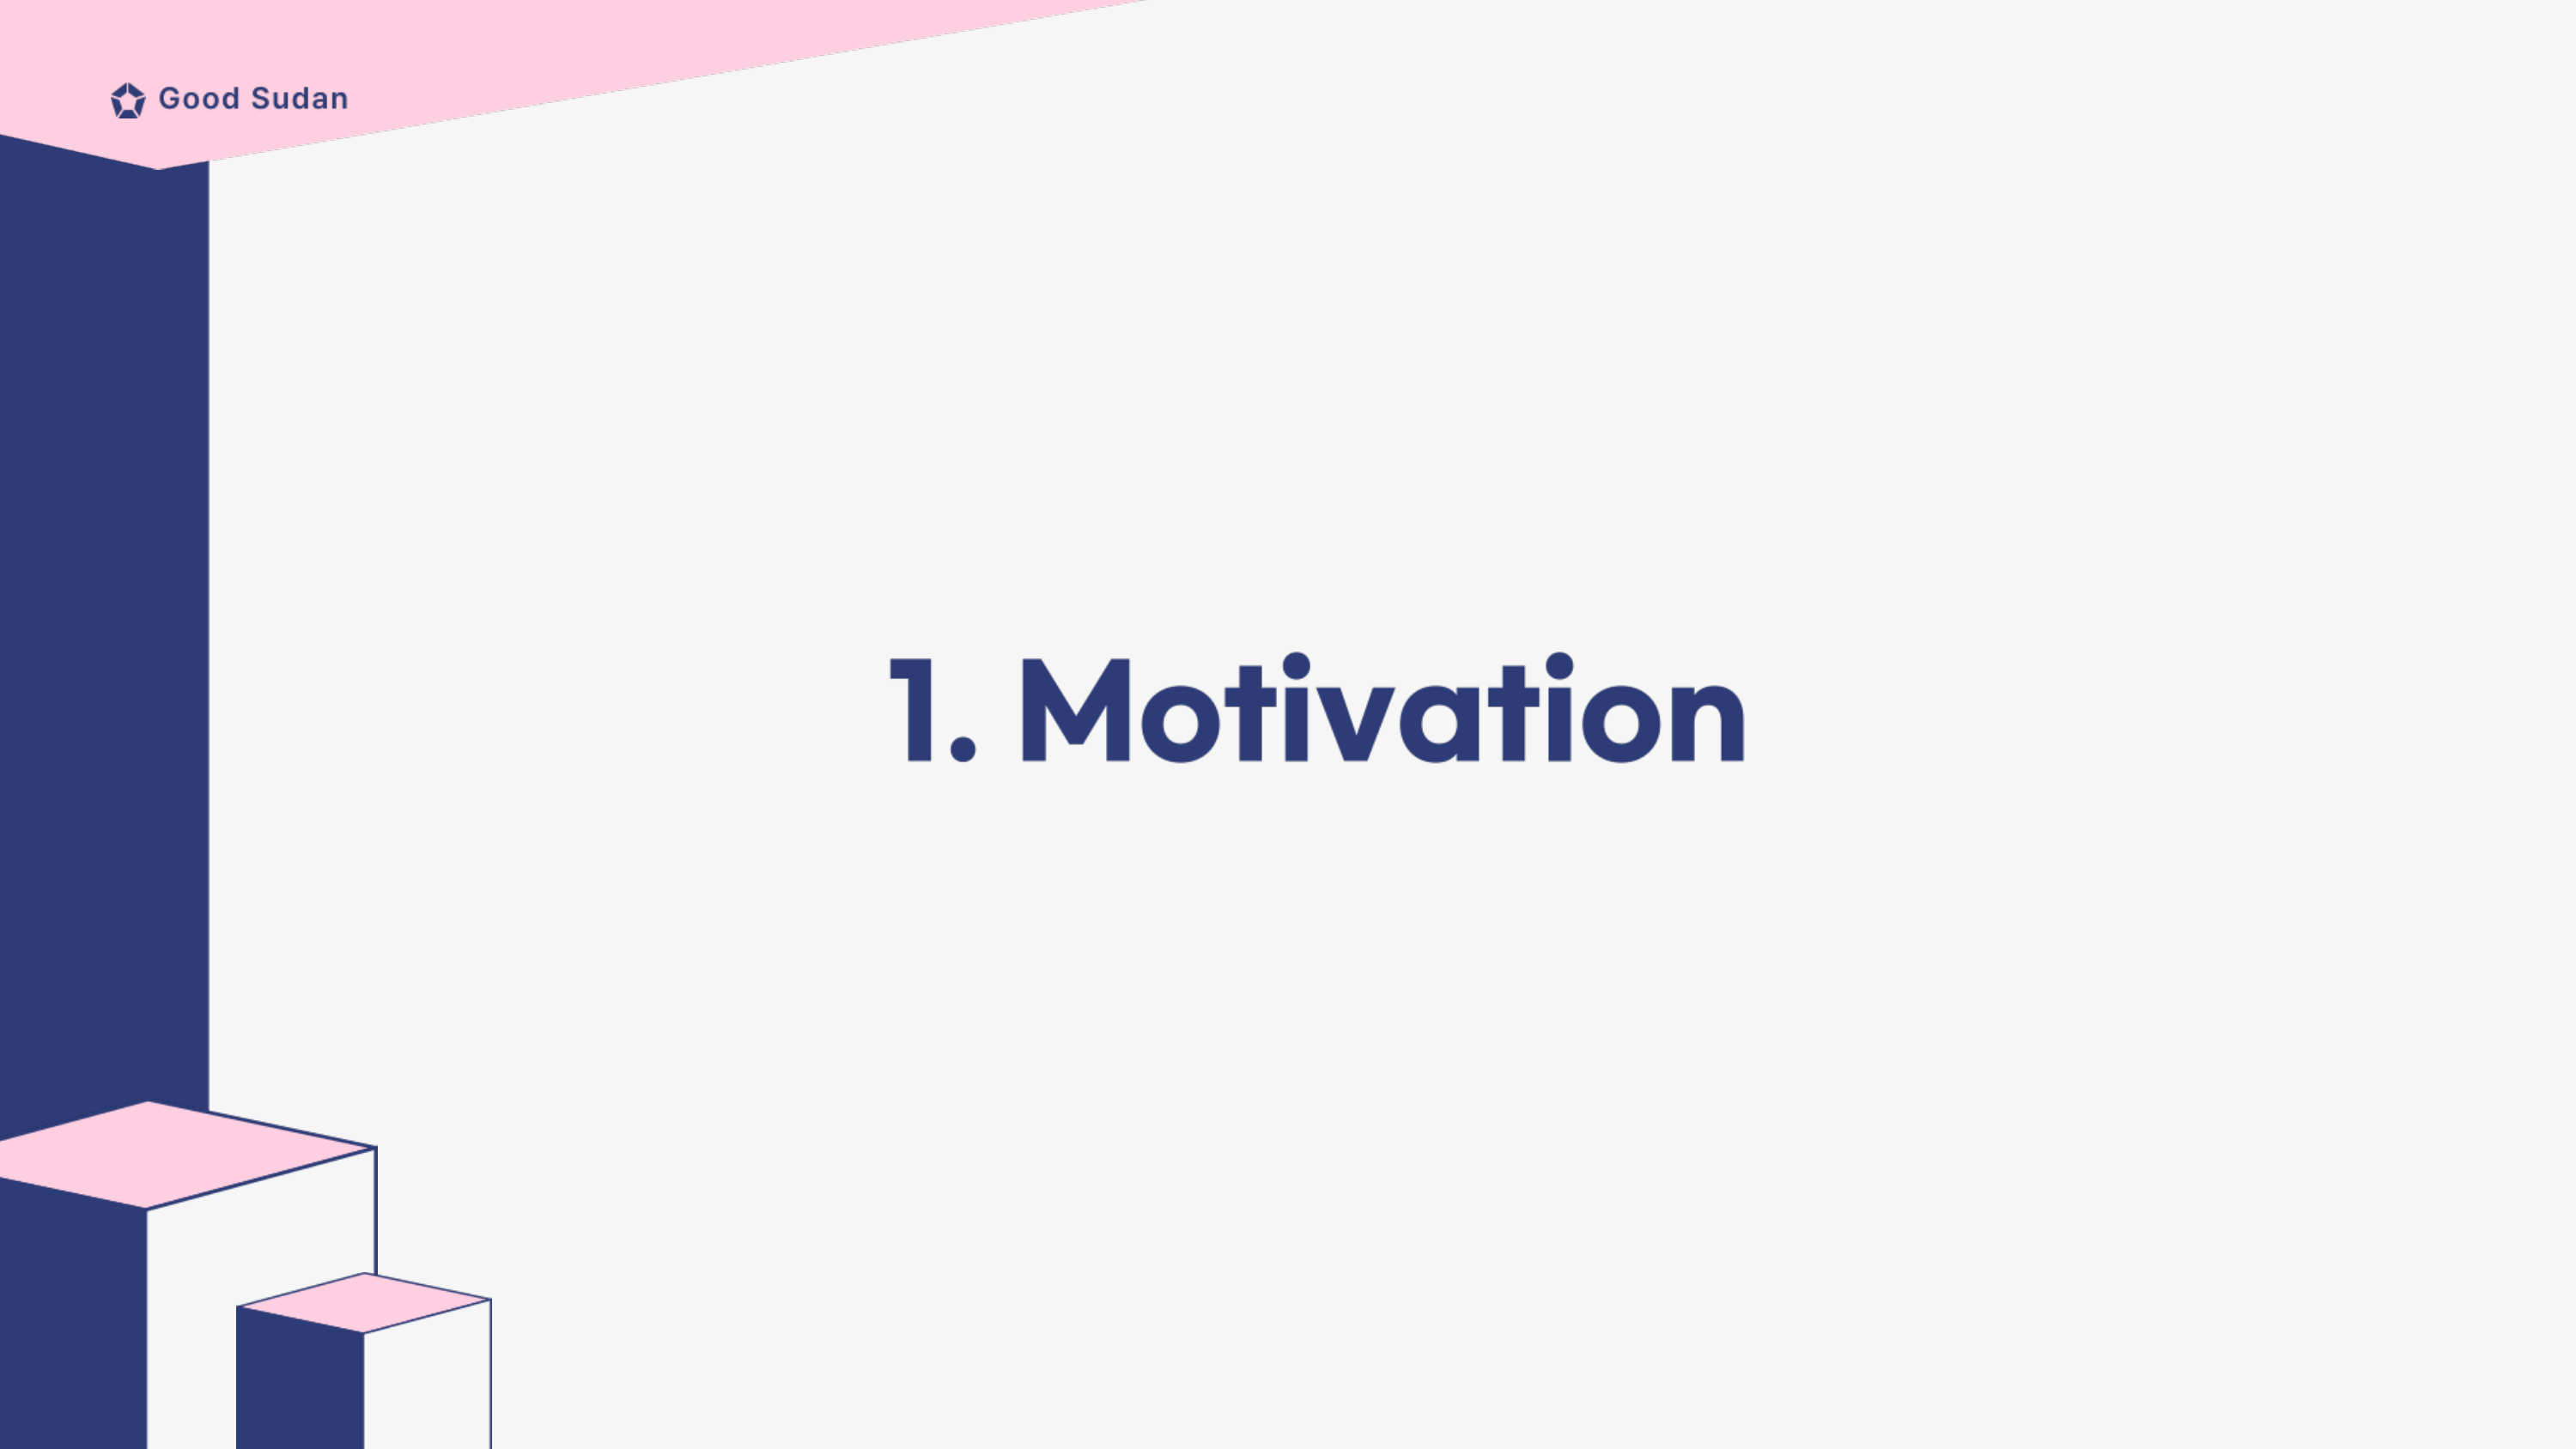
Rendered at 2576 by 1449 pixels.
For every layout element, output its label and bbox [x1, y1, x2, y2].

text_box [110, 78, 447, 122]
text_box [0, 0, 2398, 170]
text_box [0, 179, 210, 1097]
text_box [0, 1098, 378, 1449]
text_box [236, 1271, 492, 1449]
picture [867, 616, 1799, 821]
